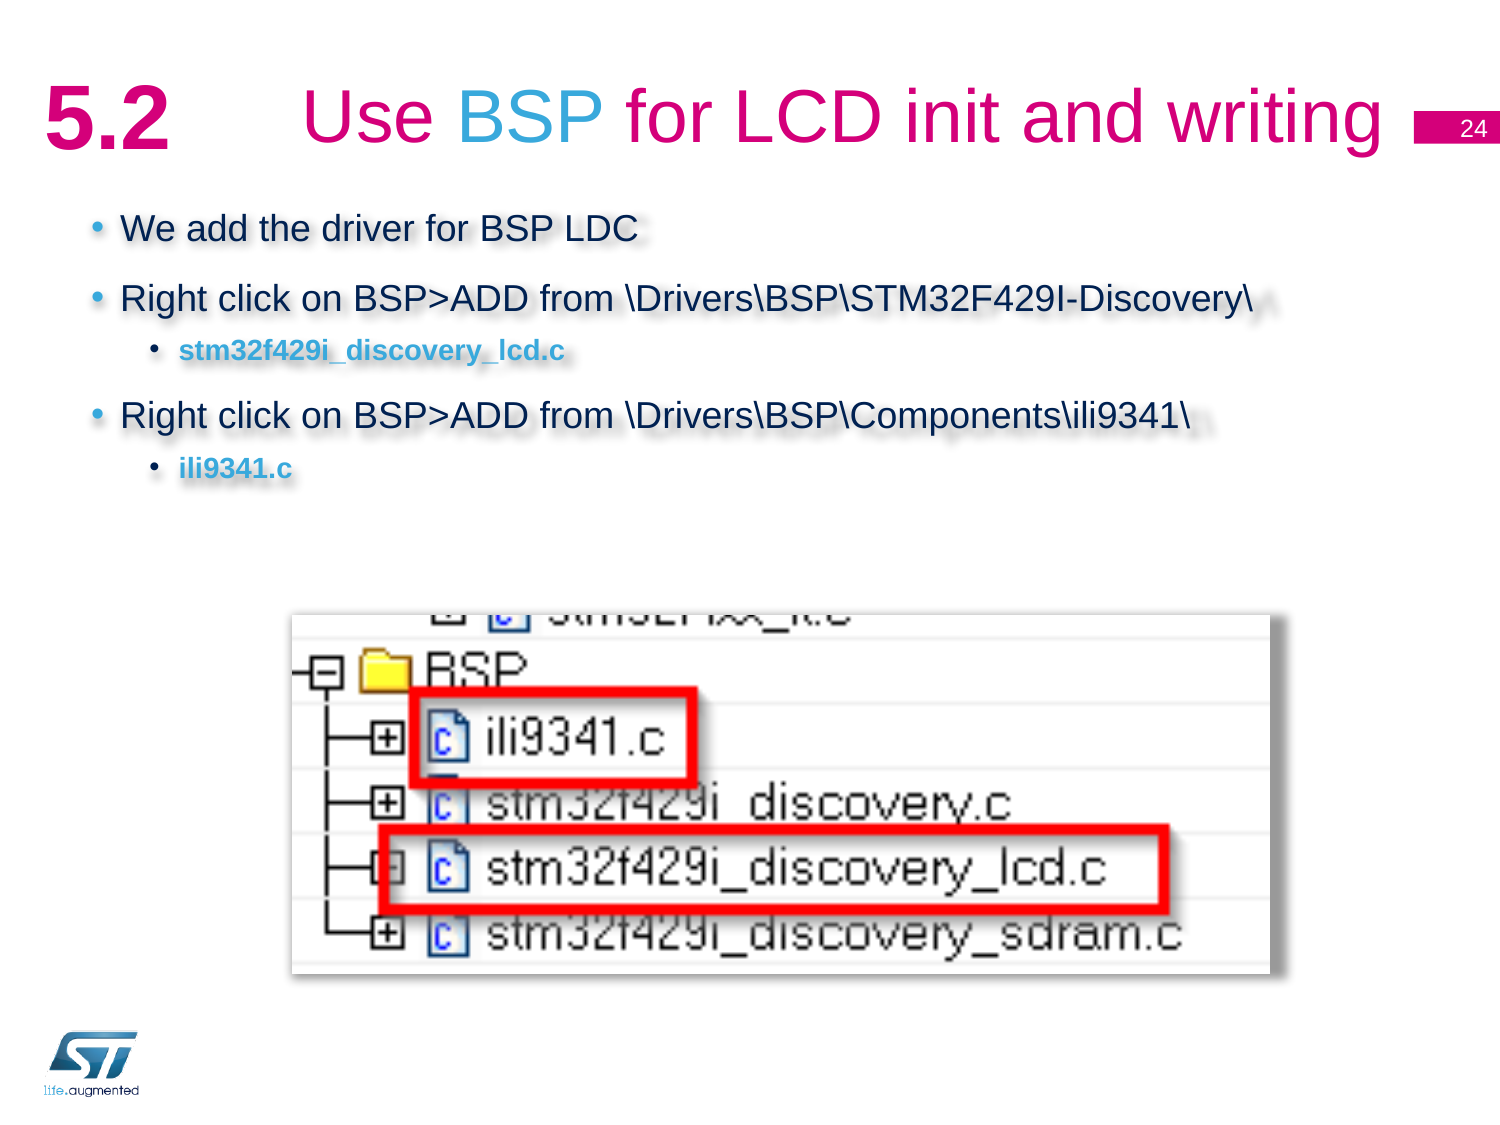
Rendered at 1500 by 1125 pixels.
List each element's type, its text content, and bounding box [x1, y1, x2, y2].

title Use BSP for LCD init and writing [74, 18, 1400, 192]
picture [36, 1022, 147, 1103]
picture [291, 615, 1270, 974]
text_box 5.2 [29, 19, 313, 207]
slide_number 24 [1413, 111, 1500, 144]
list We add the driver for BSP LDC Right click on BSP>ADD from \Drivers\BSP\STM32F429I-Discovery\ stm32f429i_discovery_lcd.c Right click on BSP>ADD from \Drivers\BSP\Components\ili9341\ ili9341.c [75, 196, 1427, 783]
